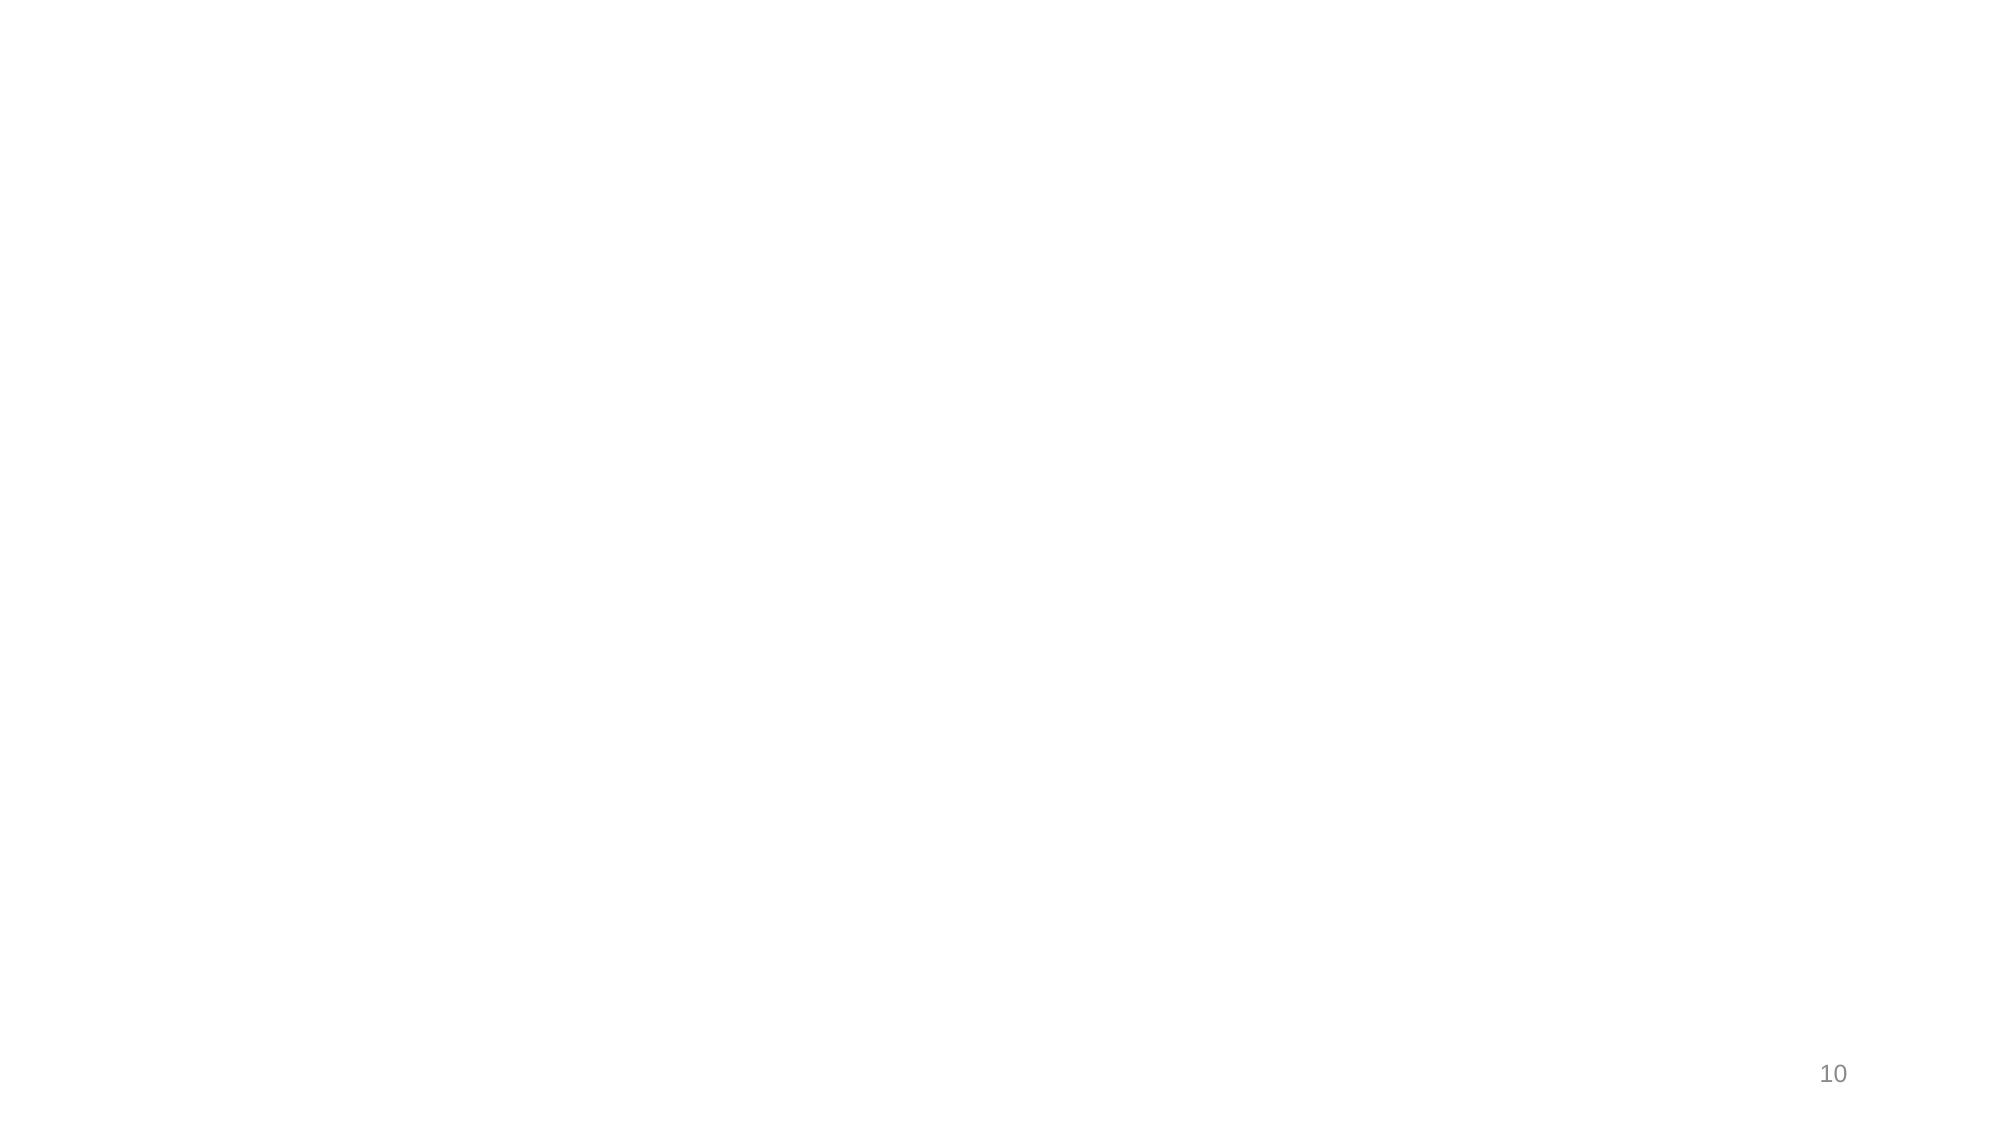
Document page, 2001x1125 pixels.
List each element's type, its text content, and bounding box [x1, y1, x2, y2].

slide_number 10 [1412, 1042, 1863, 1103]
